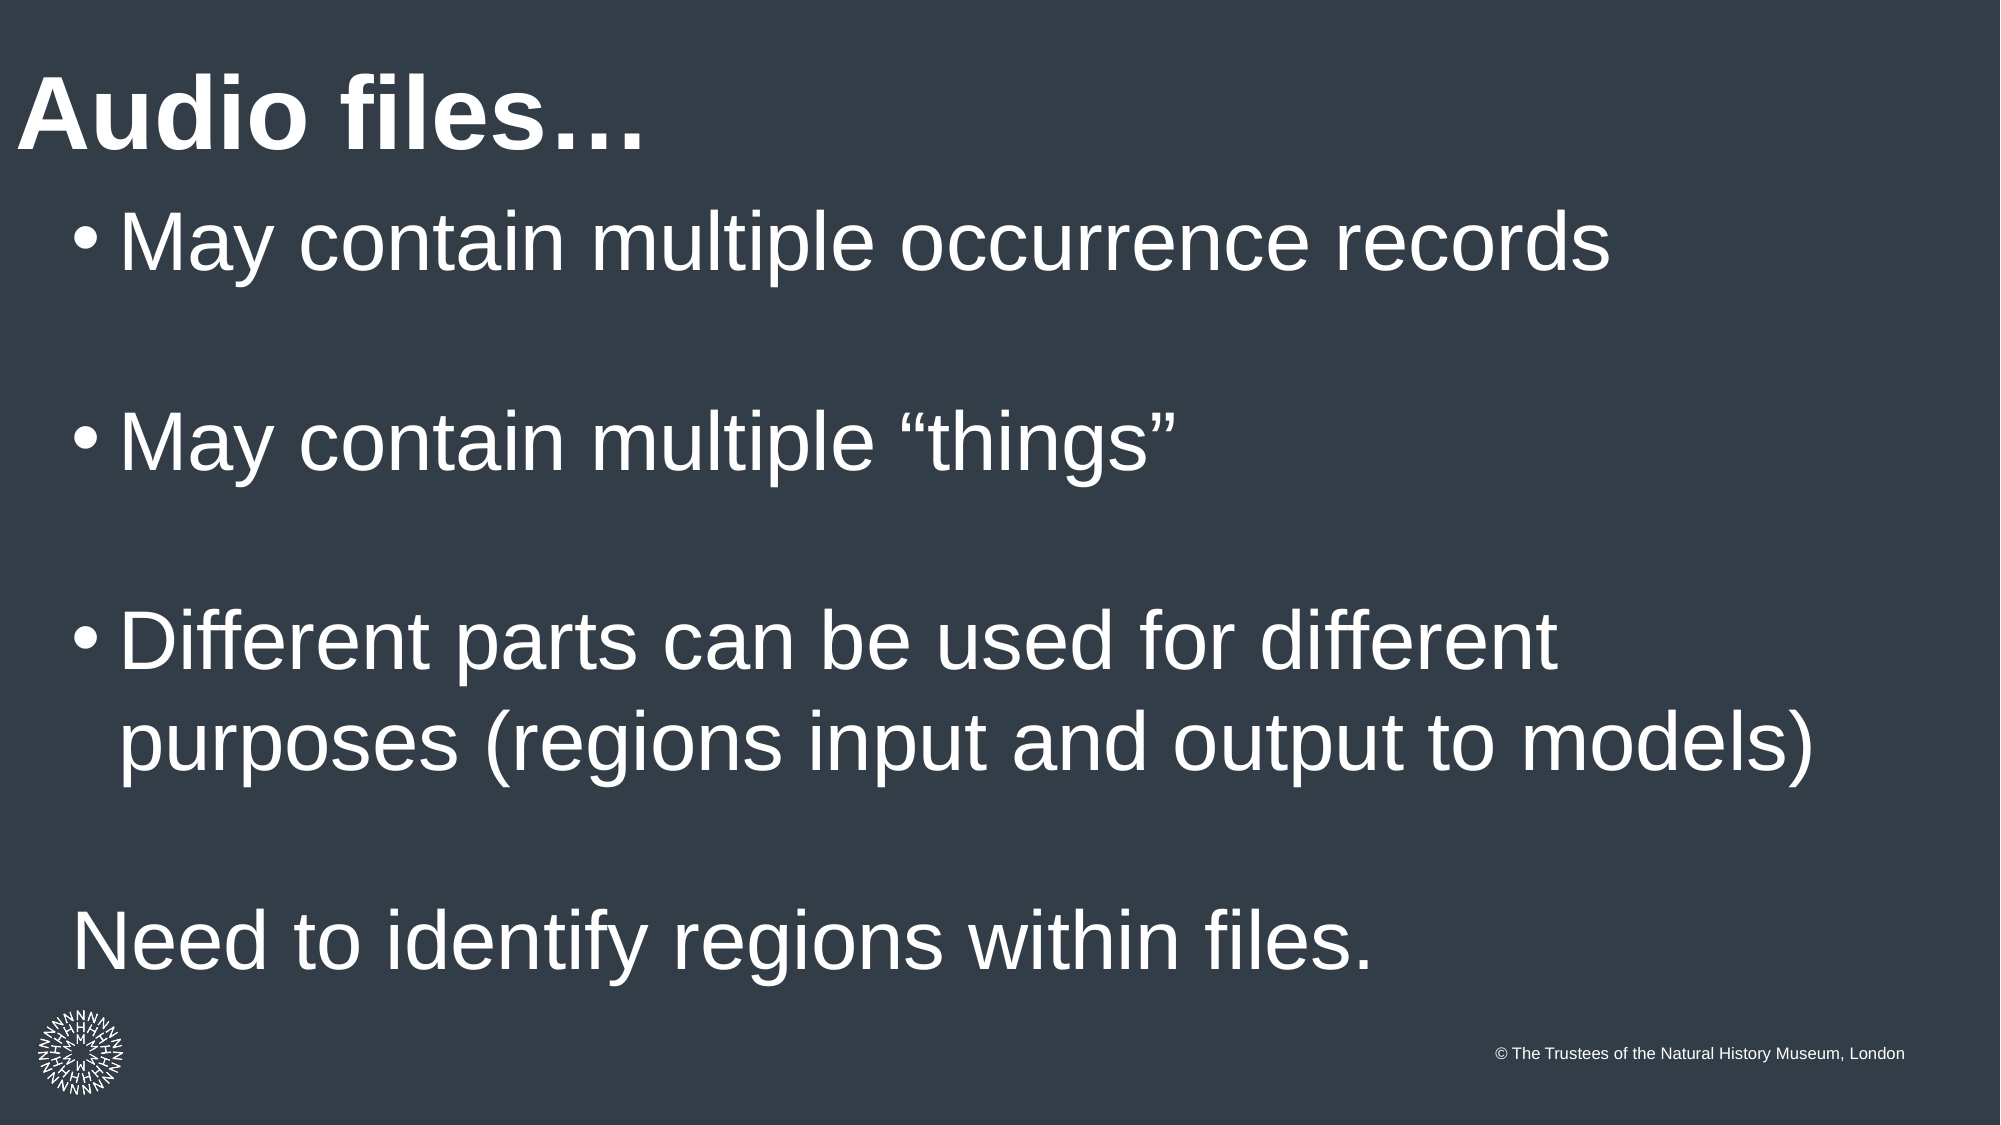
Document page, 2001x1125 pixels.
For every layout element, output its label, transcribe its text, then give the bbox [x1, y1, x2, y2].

title Audio files… [15, 43, 1945, 167]
picture [38, 1010, 123, 1095]
text_box May contain multiple occurrence records May contain multiple “things” Different parts can be used for different purposes (regions input and output to models) Need to identify regions within files. [56, 179, 1879, 995]
